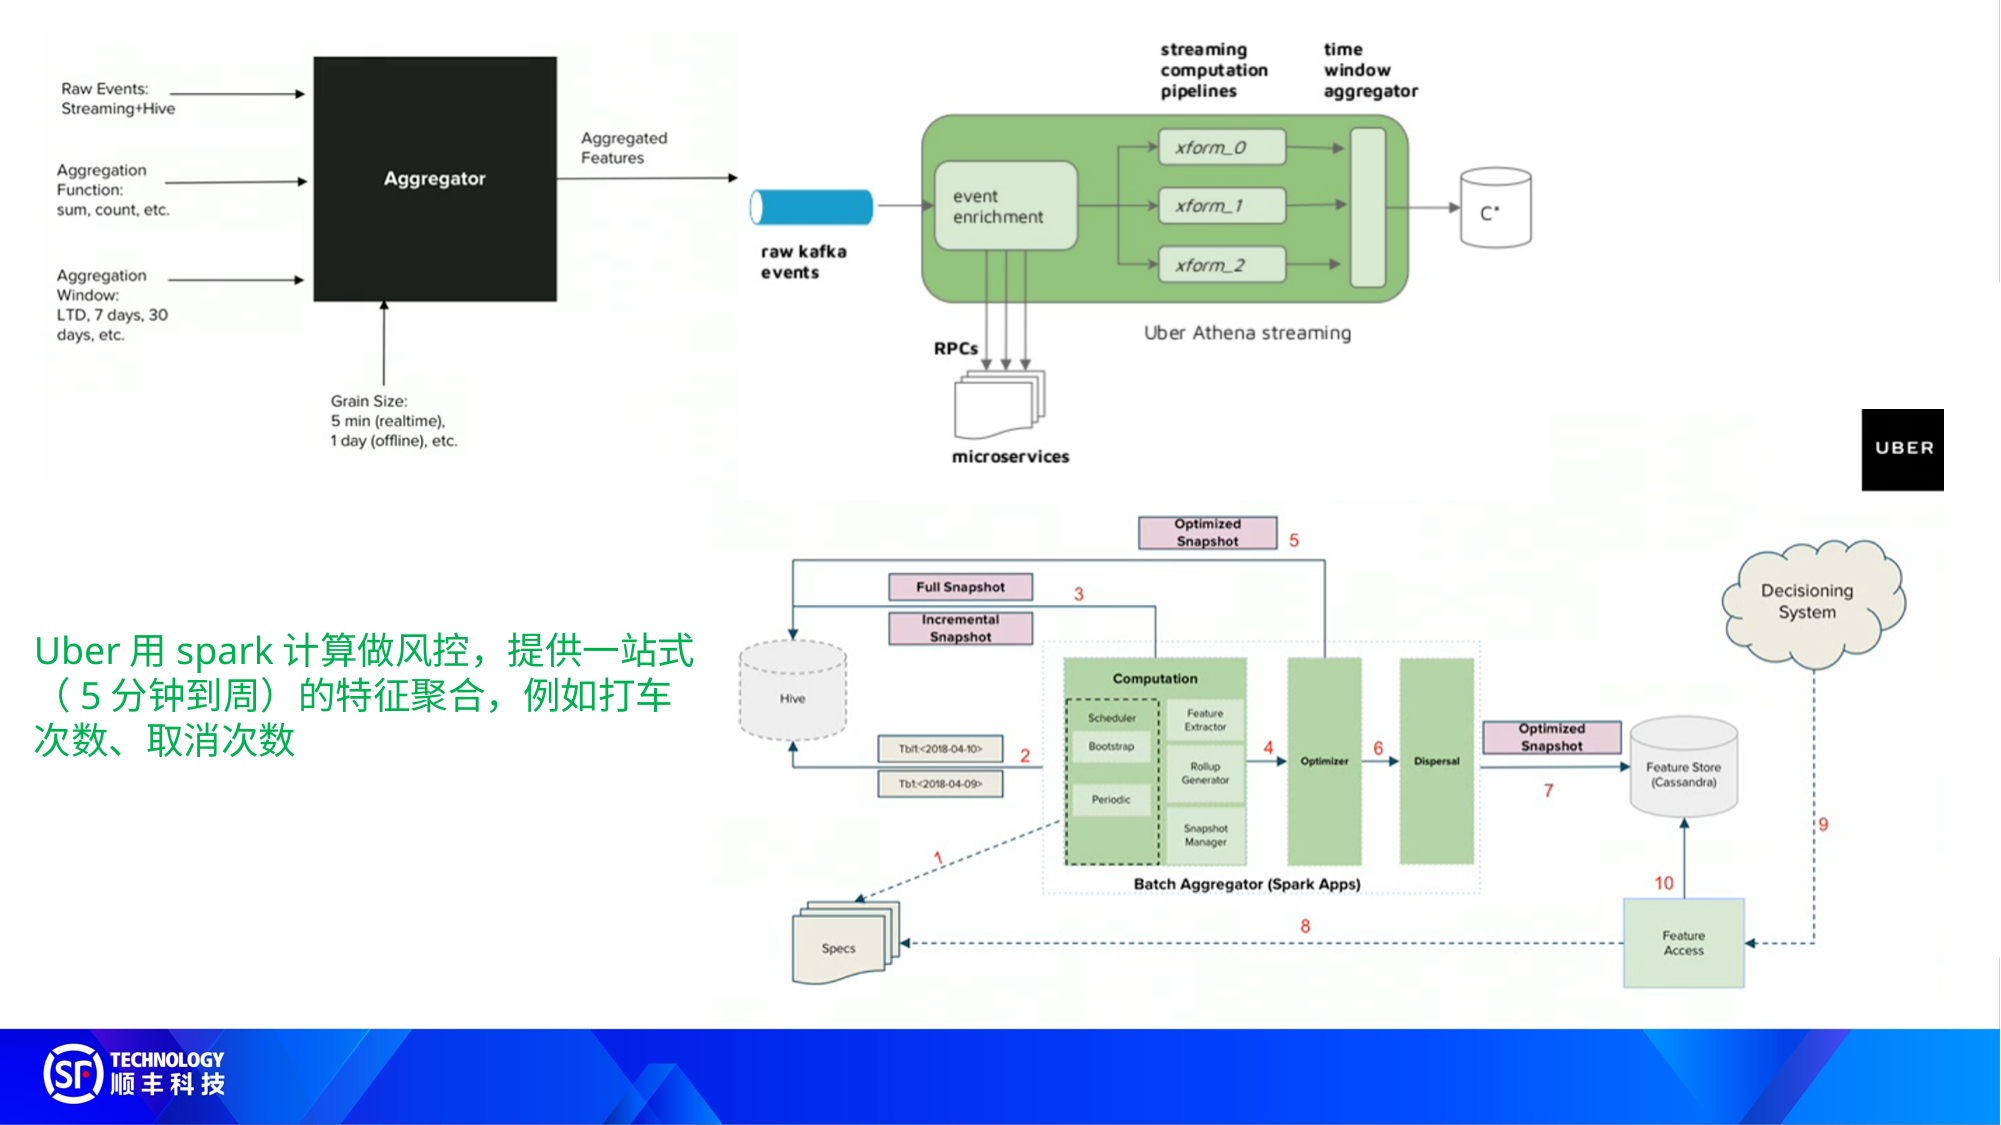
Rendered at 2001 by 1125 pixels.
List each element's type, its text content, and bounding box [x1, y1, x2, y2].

picture [0, 0, 2000, 1125]
text_box Uber用spark计算做风控，提供一站式（5分钟到周）的特征聚合，例如打车次数、取消次数 [19, 619, 712, 770]
